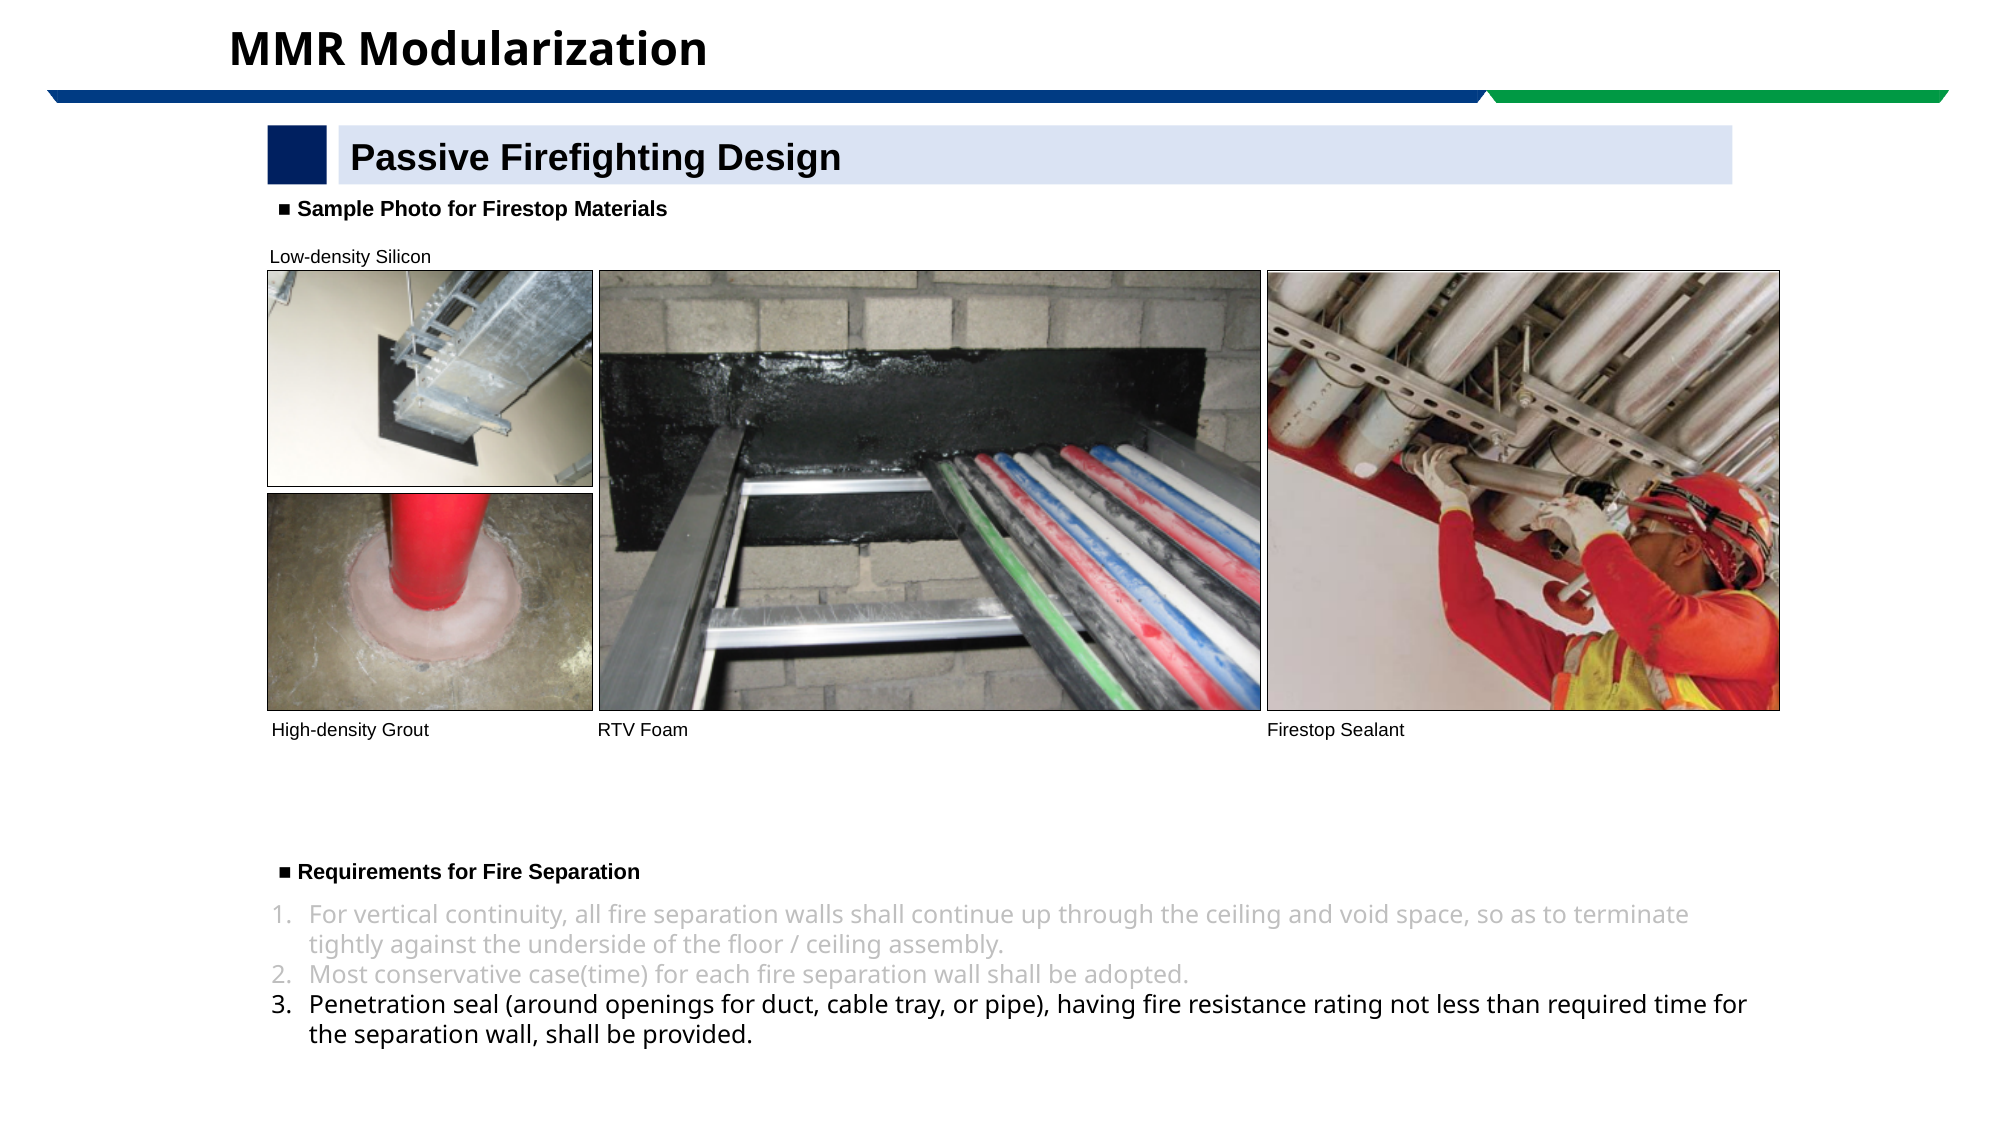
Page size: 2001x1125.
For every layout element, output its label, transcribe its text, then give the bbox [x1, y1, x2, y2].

text_box Firestop Sealant [1267, 718, 1405, 741]
picture [599, 270, 1261, 711]
list MMR Modularization [213, 11, 1000, 83]
picture [267, 493, 593, 711]
text_box High-density Grout [271, 718, 430, 741]
text_box ■ Requirements for Fire Separation [278, 857, 641, 884]
text_box ■ Sample Photo for Firestop Materials [277, 194, 669, 221]
picture [1267, 270, 1780, 711]
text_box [267, 125, 1733, 185]
text_box For vertical continuity, all fire separation walls shall continue up through the ceiling and void space, so as to terminate tightly against the underside of the floor / ceiling assembly. Most conservative case(time) for each fire separation wall shall be adopted. Penetration seal (around openings for duct, cable tray, or pipe), having fire resistance rating not less than required time for the separation wall, shall be provided. [256, 891, 1768, 1056]
text_box RTV Foam [597, 718, 689, 741]
picture [47, 90, 1949, 103]
text_box Low-density Silicon [269, 244, 432, 268]
picture [267, 270, 593, 487]
